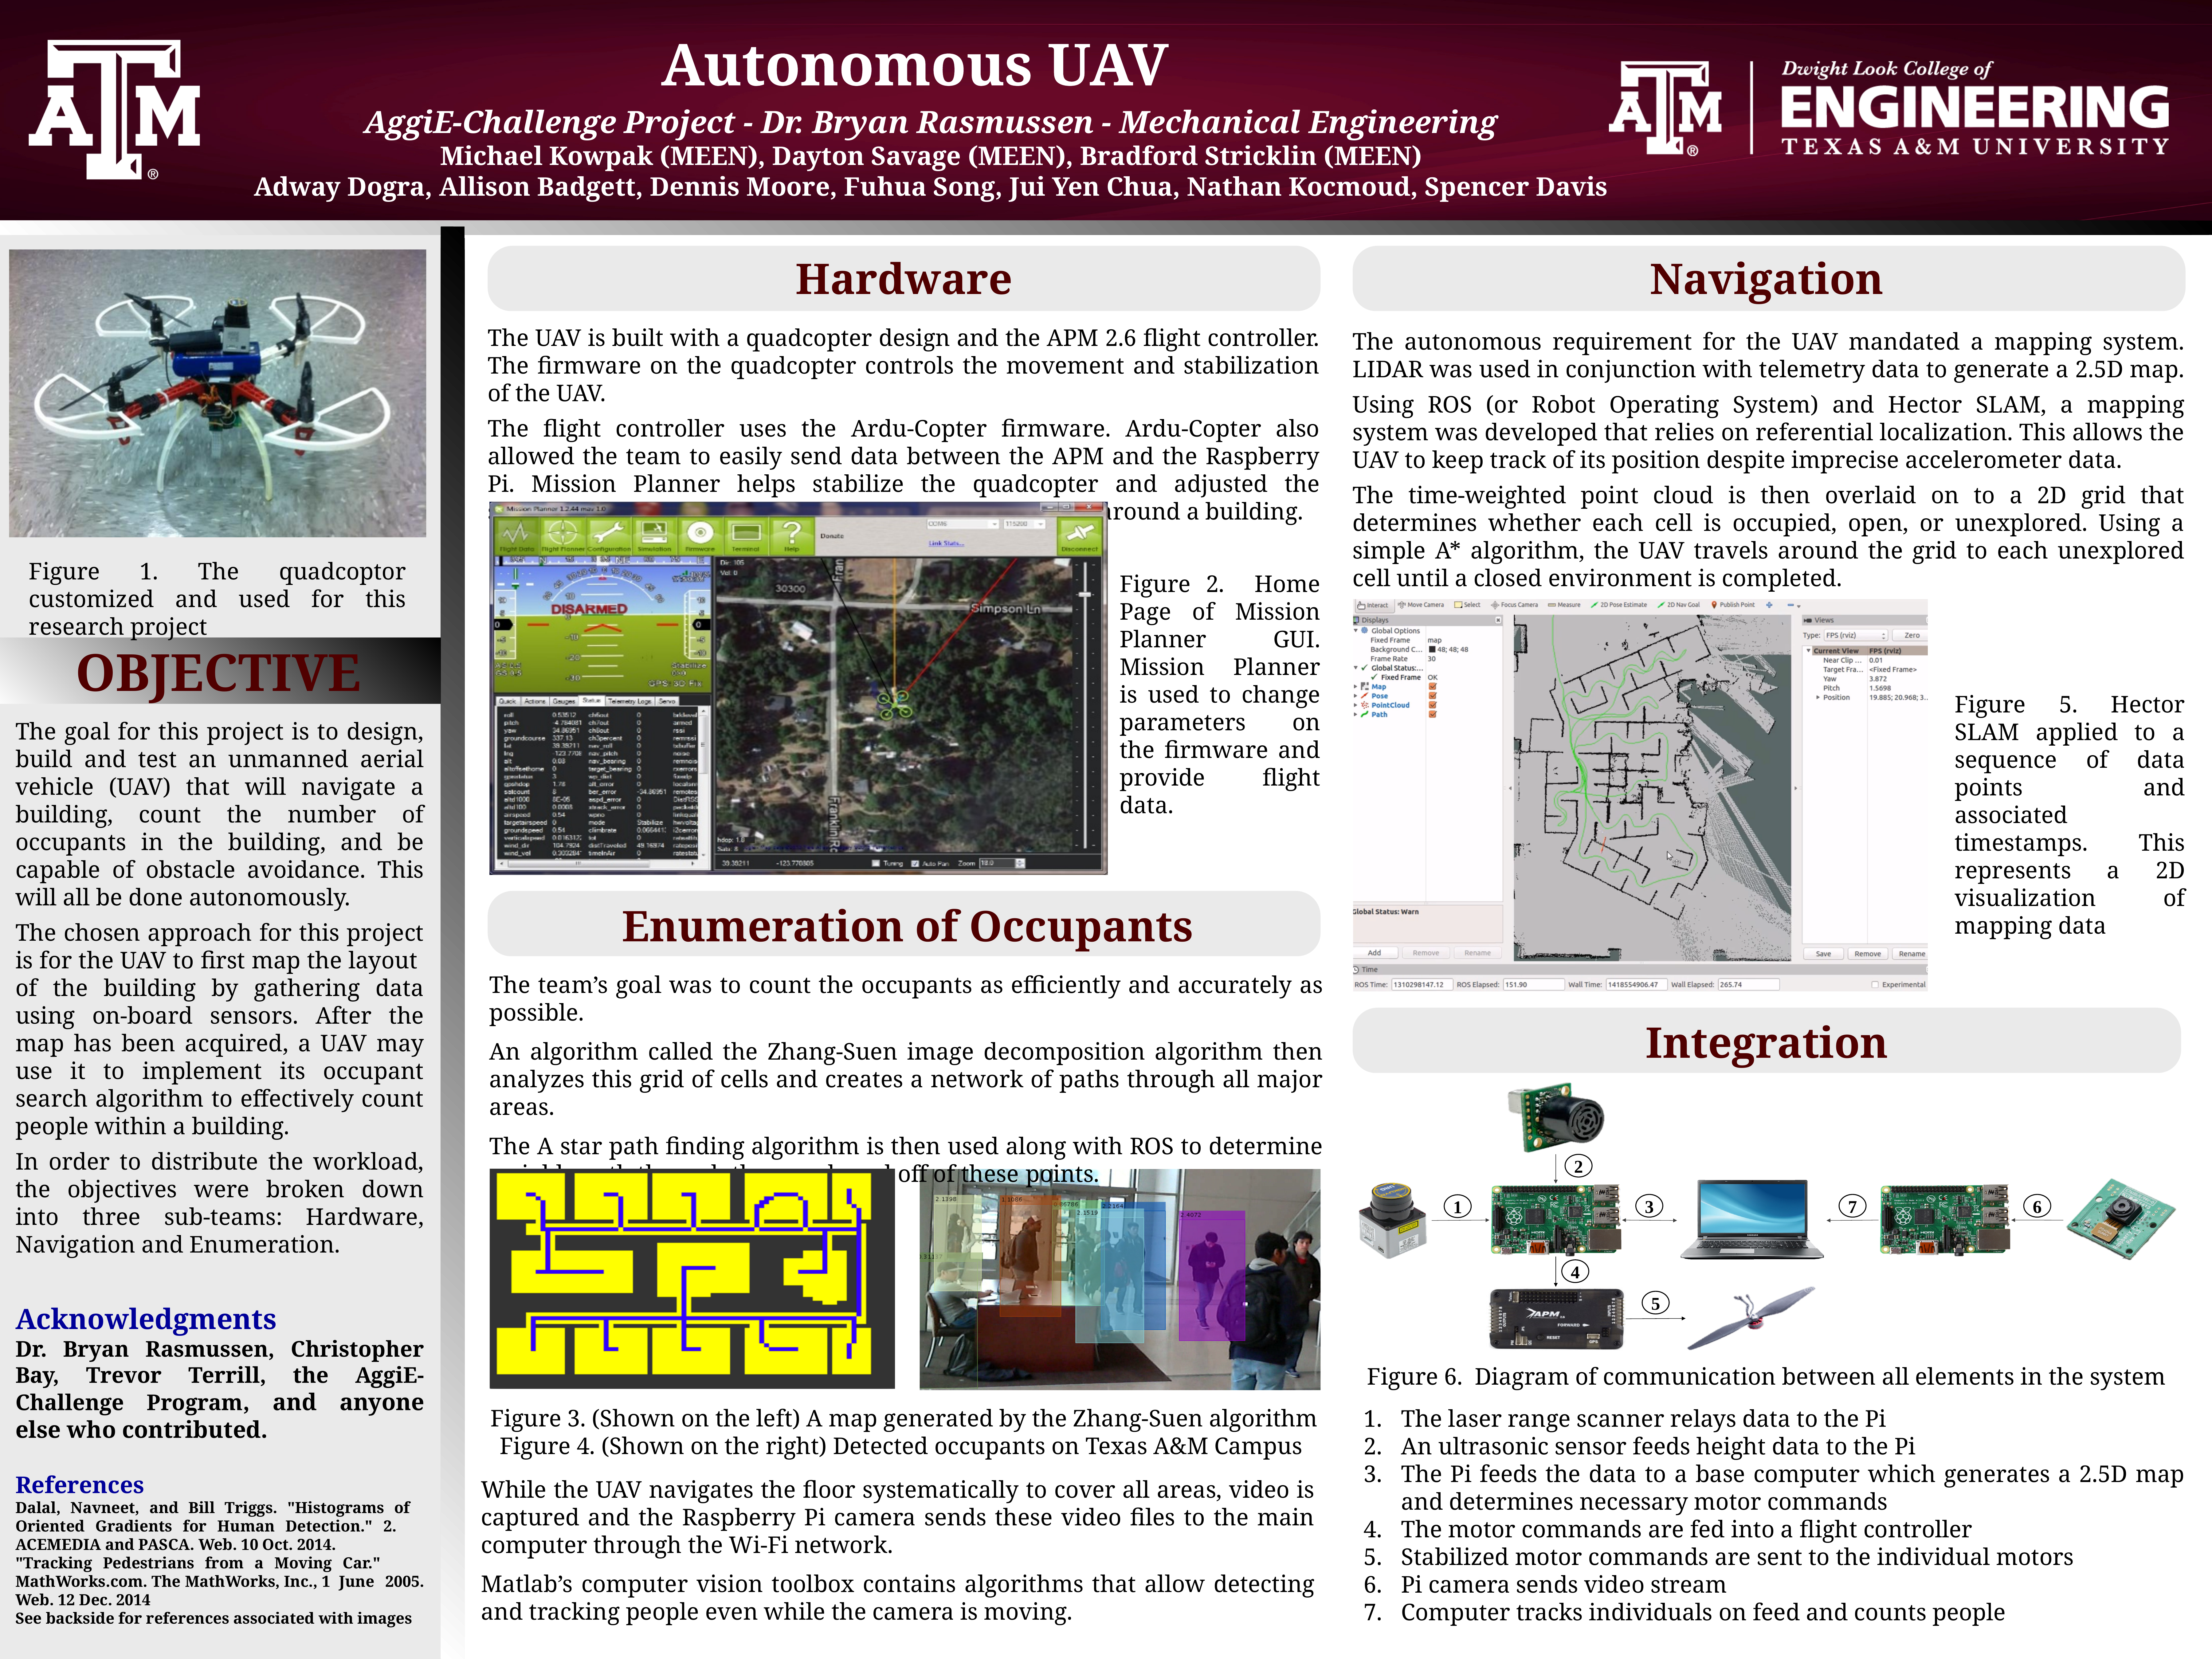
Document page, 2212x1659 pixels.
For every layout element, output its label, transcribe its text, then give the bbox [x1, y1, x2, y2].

picture [1609, 61, 2169, 156]
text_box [1353, 1080, 2181, 1352]
text_box [0, 0, 2212, 219]
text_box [0, 220, 2212, 1659]
picture [489, 502, 1108, 875]
picture [489, 1169, 895, 1389]
text_box AggiE-Challenge Project - Dr. Bryan Rasmussen - Mechanical Engineering Michael Kowpak (MEEN), Dayton Savage (MEEN), Bradford Stricklin (MEEN) Adway Dogra, Allison Badgett, Dennis Moore, Fuhua Song, Jui Yen Chua, Nathan Kocmoud, Spencer Davis [188, 100, 1674, 203]
text_box Autonomous UAV [263, 25, 1566, 99]
picture [1353, 599, 1928, 992]
picture [0, 28, 233, 196]
